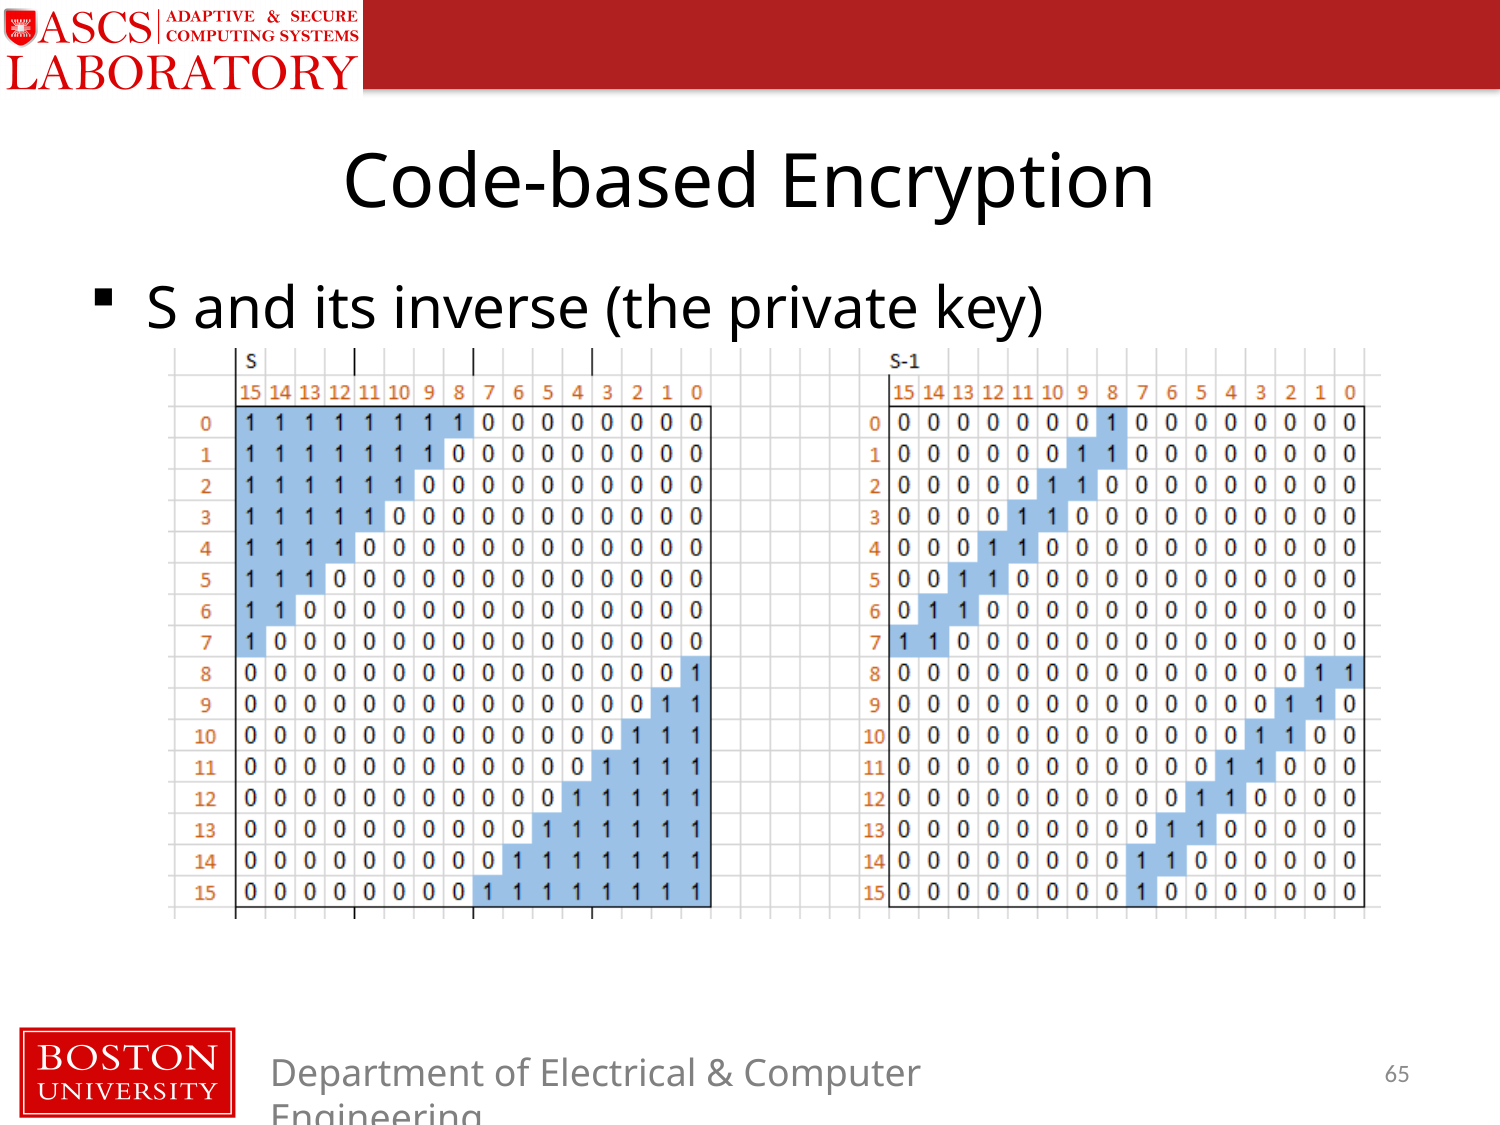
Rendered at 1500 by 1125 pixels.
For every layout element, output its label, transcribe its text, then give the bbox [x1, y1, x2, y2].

picture [0, 0, 363, 100]
slide_number 65 [1336, 1042, 1425, 1103]
list S and its inverse (the private key) [75, 262, 1425, 1005]
title Code-based Encryption [75, 121, 1425, 233]
picture [19, 1027, 236, 1118]
picture [168, 348, 1382, 920]
